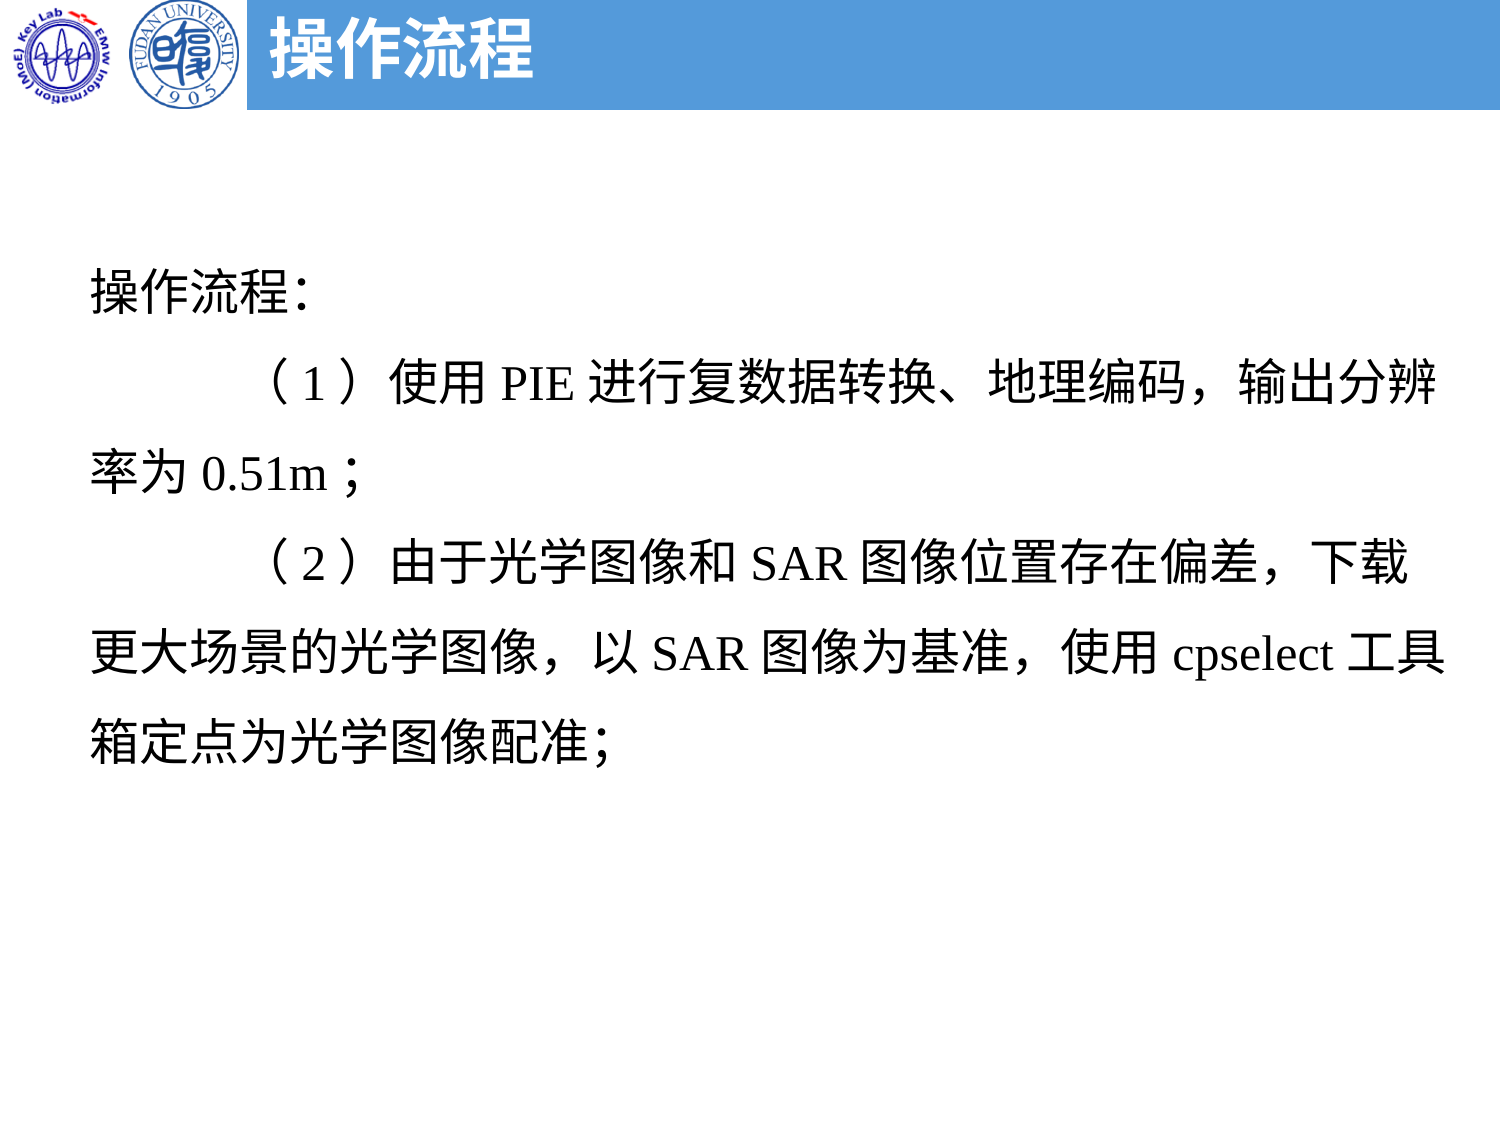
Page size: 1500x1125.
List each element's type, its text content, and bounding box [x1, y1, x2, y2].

text_box 操作流程 [253, 0, 1365, 95]
picture [129, 0, 239, 109]
text_box 操作流程： （1）使用PIE进行复数据转换、地理编码，输出分辨率为0.51m； （2）由于光学图像和SAR图像位置存在偏差，下载更大场景的光学图像，以SAR图像为基准，使用cpselect工具箱定点为光学图像配准； [74, 222, 1466, 778]
picture [0, 3, 122, 109]
